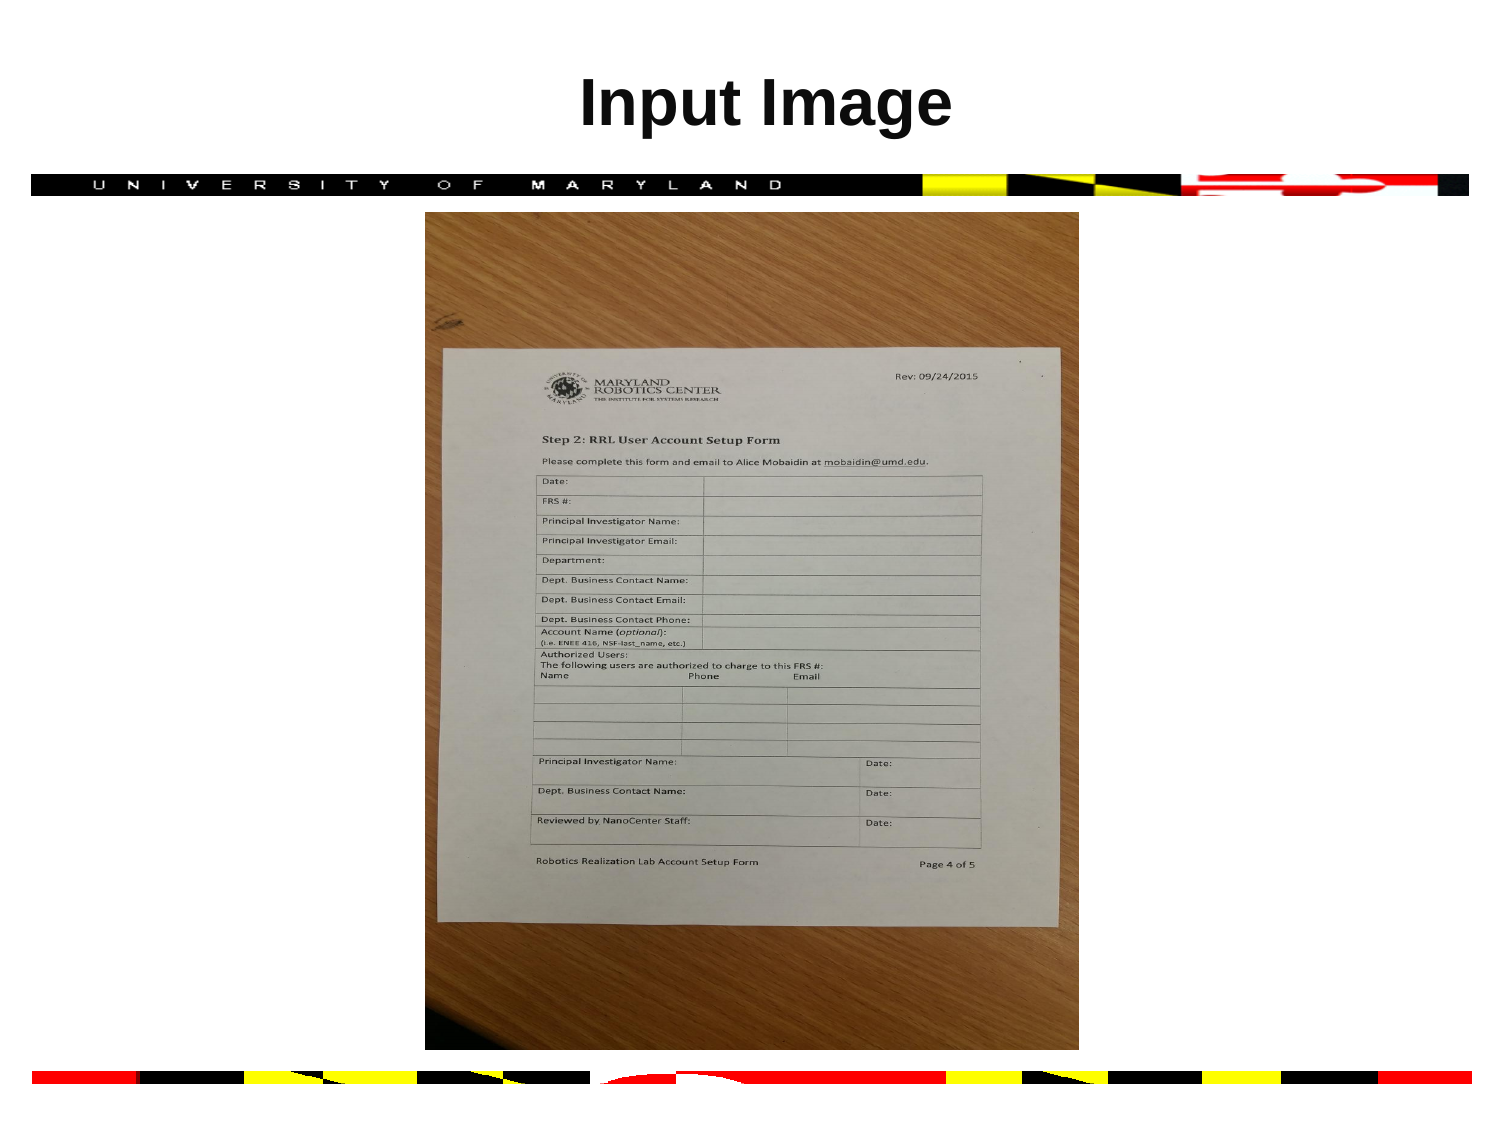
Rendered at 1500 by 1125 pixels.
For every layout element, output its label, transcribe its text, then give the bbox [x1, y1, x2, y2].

picture [424, 212, 1080, 1051]
picture [31, 174, 1469, 196]
picture [32, 1071, 1472, 1084]
title Input Image [157, 23, 1375, 175]
